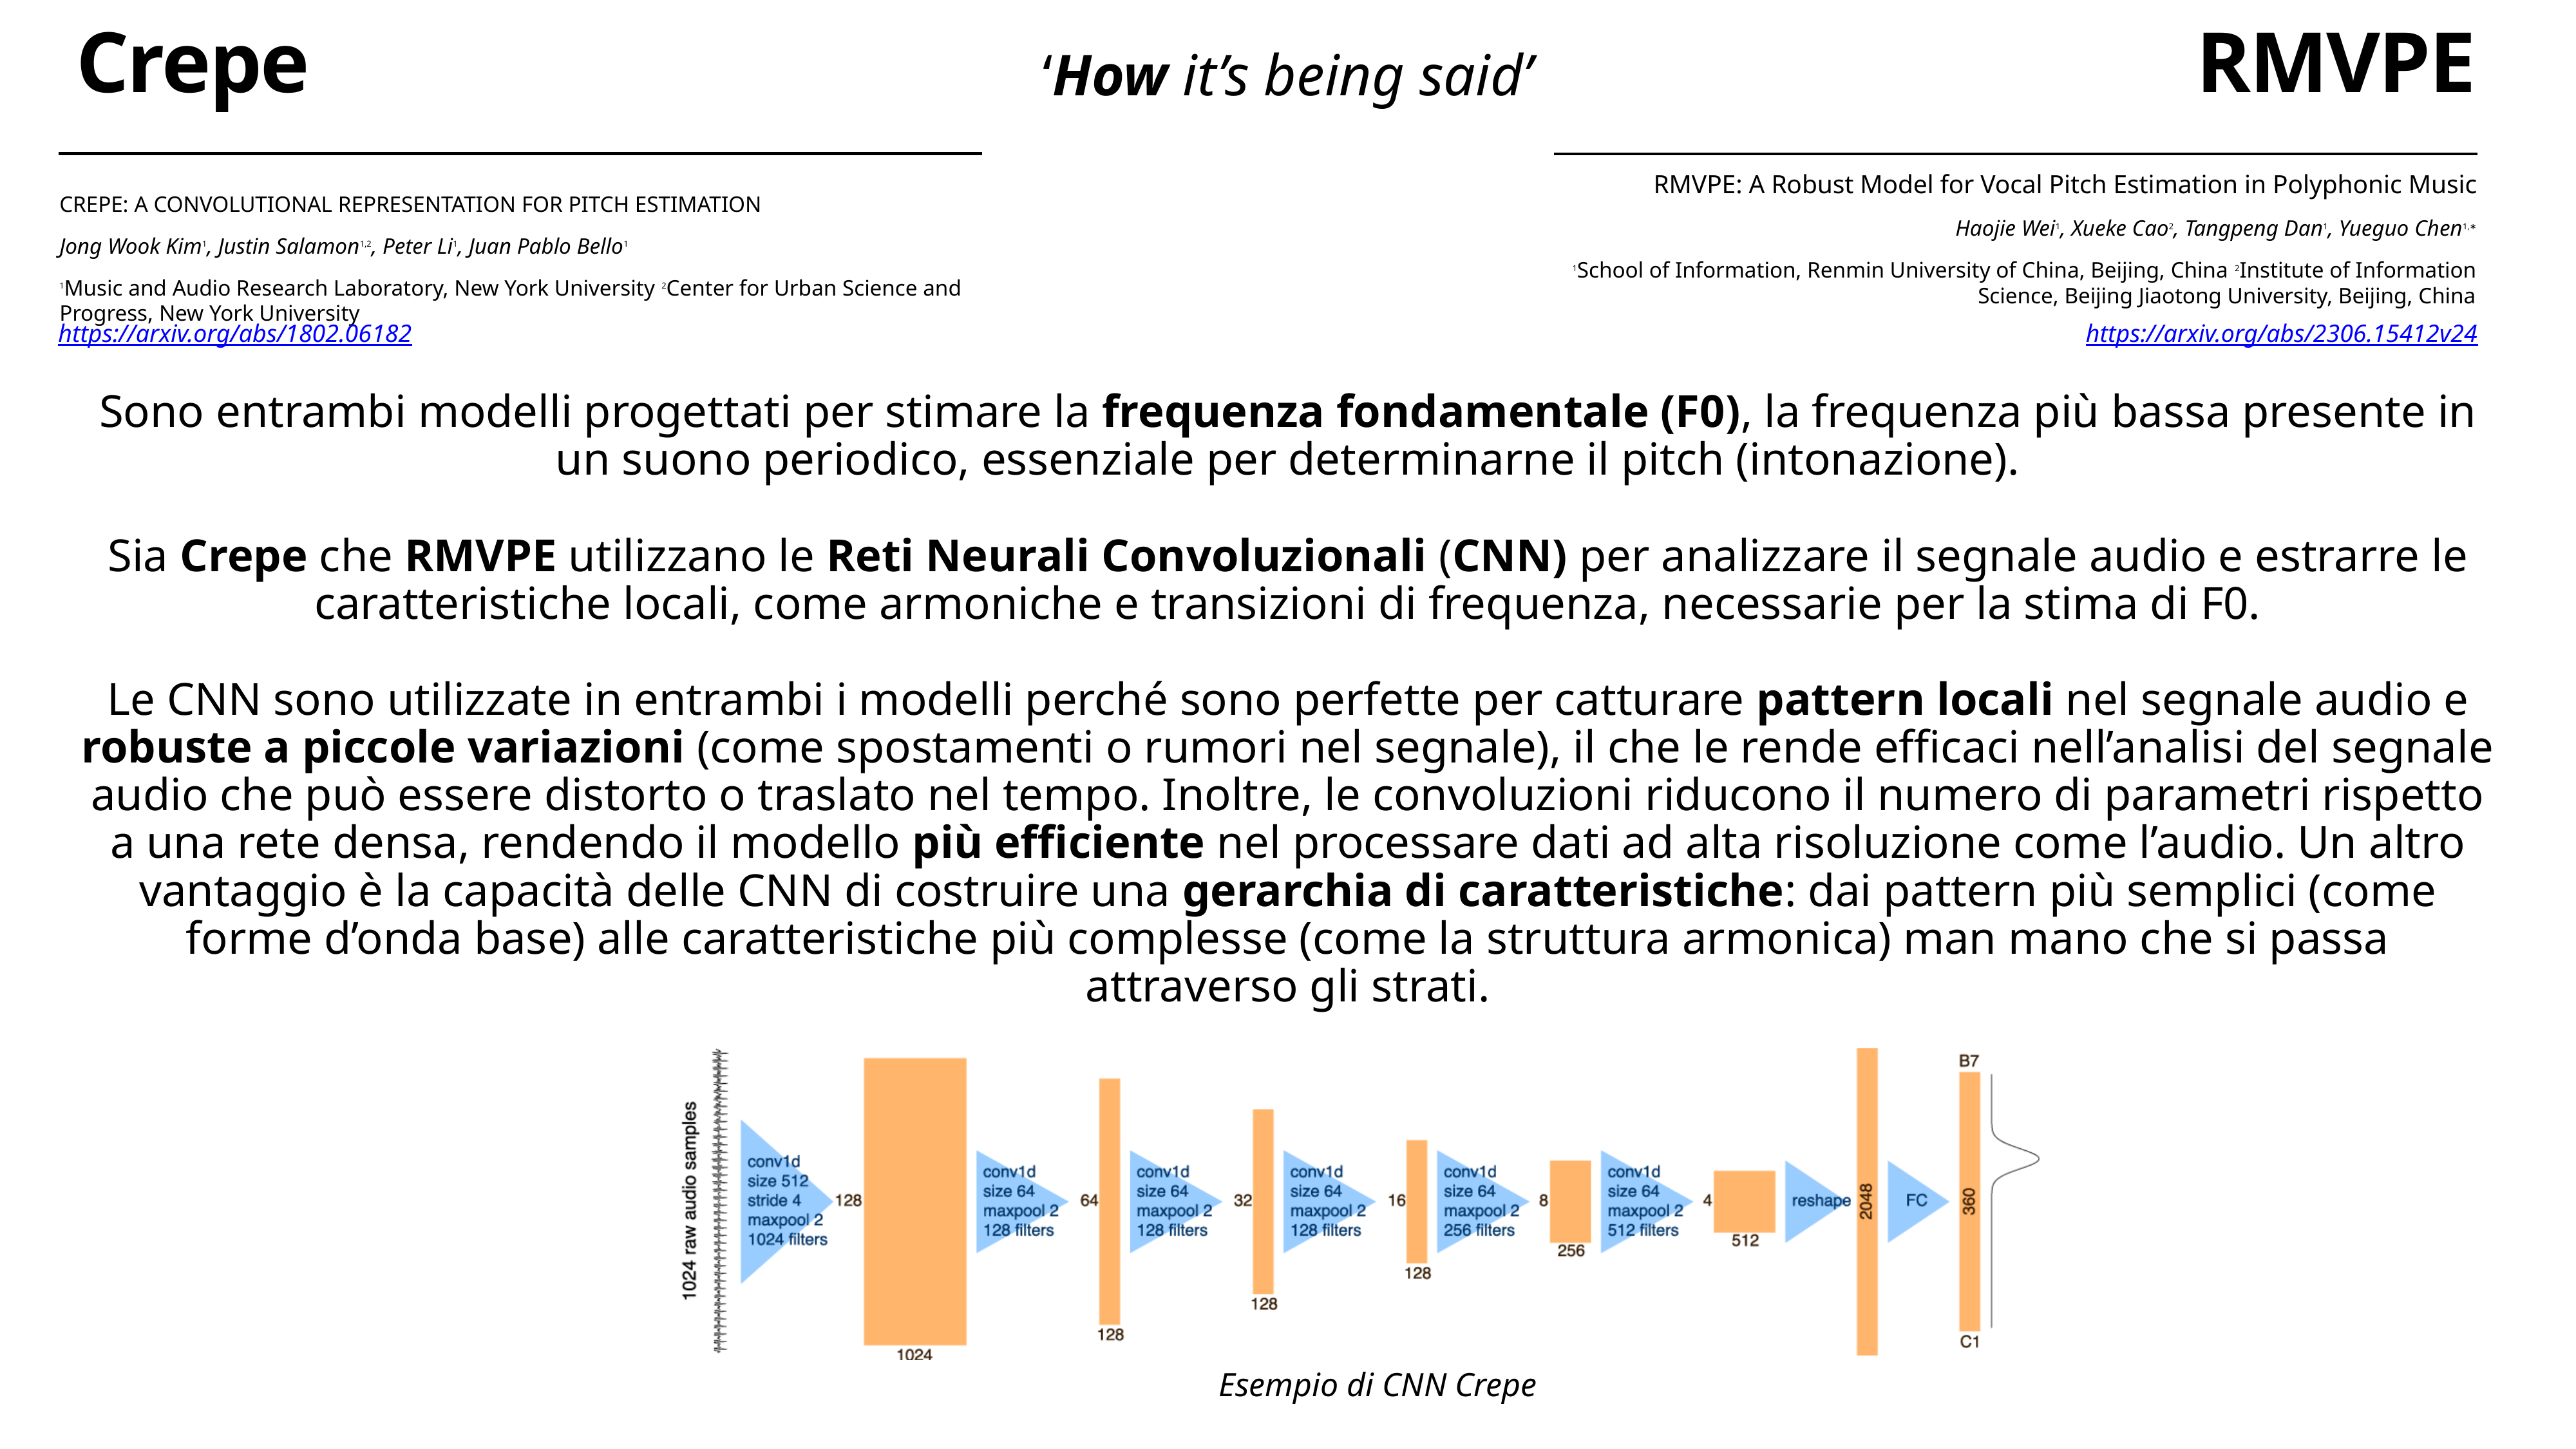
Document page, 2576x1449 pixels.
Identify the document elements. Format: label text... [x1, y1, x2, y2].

text_box CREPE: A CONVOLUTIONAL REPRESENTATION FOR PITCH ESTIMATION Jong Wook Kim1, Justin Salamon1,2, Peter Li1, Juan Pablo Bello1 1Music and Audio Research Laboratory, New York University 2Center for Urban Science and Progress, New York University [53, 185, 987, 366]
text_box https://arxiv.org/abs/1802.06182 [53, 313, 418, 354]
title Crepe [70, 23, 2191, 175]
text_box Sono entrambi modelli progettati per stimare la frequenza fondamentale (F0), la frequenza più bassa presente in un suono periodico, essenziale per determinarne il pitch (intonazione). Sia Crepe che RMVPE utilizzano le Reti Neurali Convoluzionali (CNN) per analizzare il segnale audio e estrarre le caratteristiche locali, come armoniche e transizioni di frequenza, necessarie per la stima di F0. Le CNN sono utilizzate in entrambi i modelli perché sono perfette per catturare pattern locali nel segnale audio e robuste a piccole variazioni (come spostamenti o rumori nel segnale), il che le rende efficaci nell’analisi del segnale audio che può essere distorto o traslato nel tempo. Inoltre, le convoluzioni riducono il numero di parametri rispetto a una rete densa, rendendo il modello più efficiente nel processare dati ad alta risoluzione come l’audio. Un altro vantaggio è la capacità delle CNN di costruire una gerarchia di caratteristiche: dai pattern più semplici (come forme d’onda base) alle caratteristiche più complesse (come la struttura armonica) man mano che si passa attraverso gli strati. [75, 384, 2501, 1017]
text_box https://arxiv.org/abs/2306.15412v24 [2080, 313, 2483, 354]
picture [678, 1047, 2041, 1361]
text_box Esempio di CNN Crepe [231, 1363, 1542, 1409]
text_box RMVPE: A Robust Model for Vocal Pitch Estimation in Polyphonic Music Haojie Wei1, Xueke Cao2, Tangpeng Dan1, Yueguo Chen1,∗ 1School of Information, Renmin University of China, Beijing, China 2Institute of Information Science, Beijing Jiaotong University, Beijing, China [1549, 163, 2482, 314]
text_box ‘How it’s being said’ [1037, 41, 1539, 113]
text_box RMVPE [2191, 23, 2576, 175]
